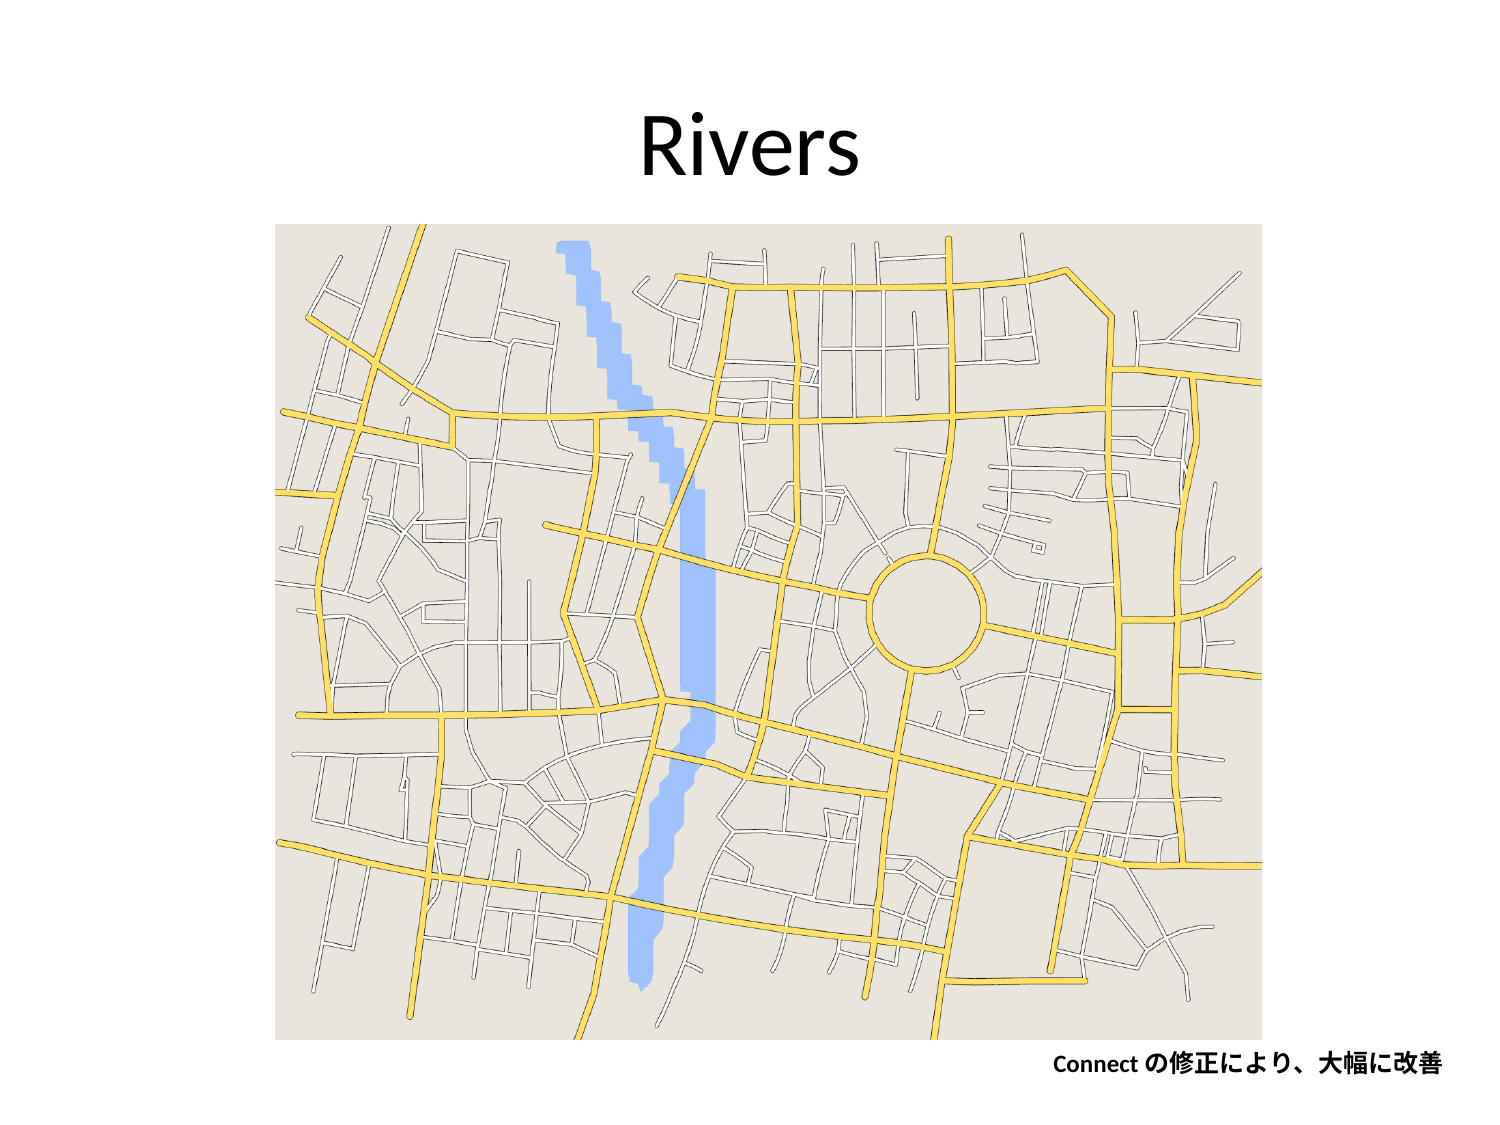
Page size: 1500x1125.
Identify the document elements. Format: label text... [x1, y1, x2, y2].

title Rivers [75, 45, 1425, 233]
picture [274, 224, 1262, 1040]
text_box Connectの修正により、大幅に改善 [1038, 1039, 1459, 1085]
